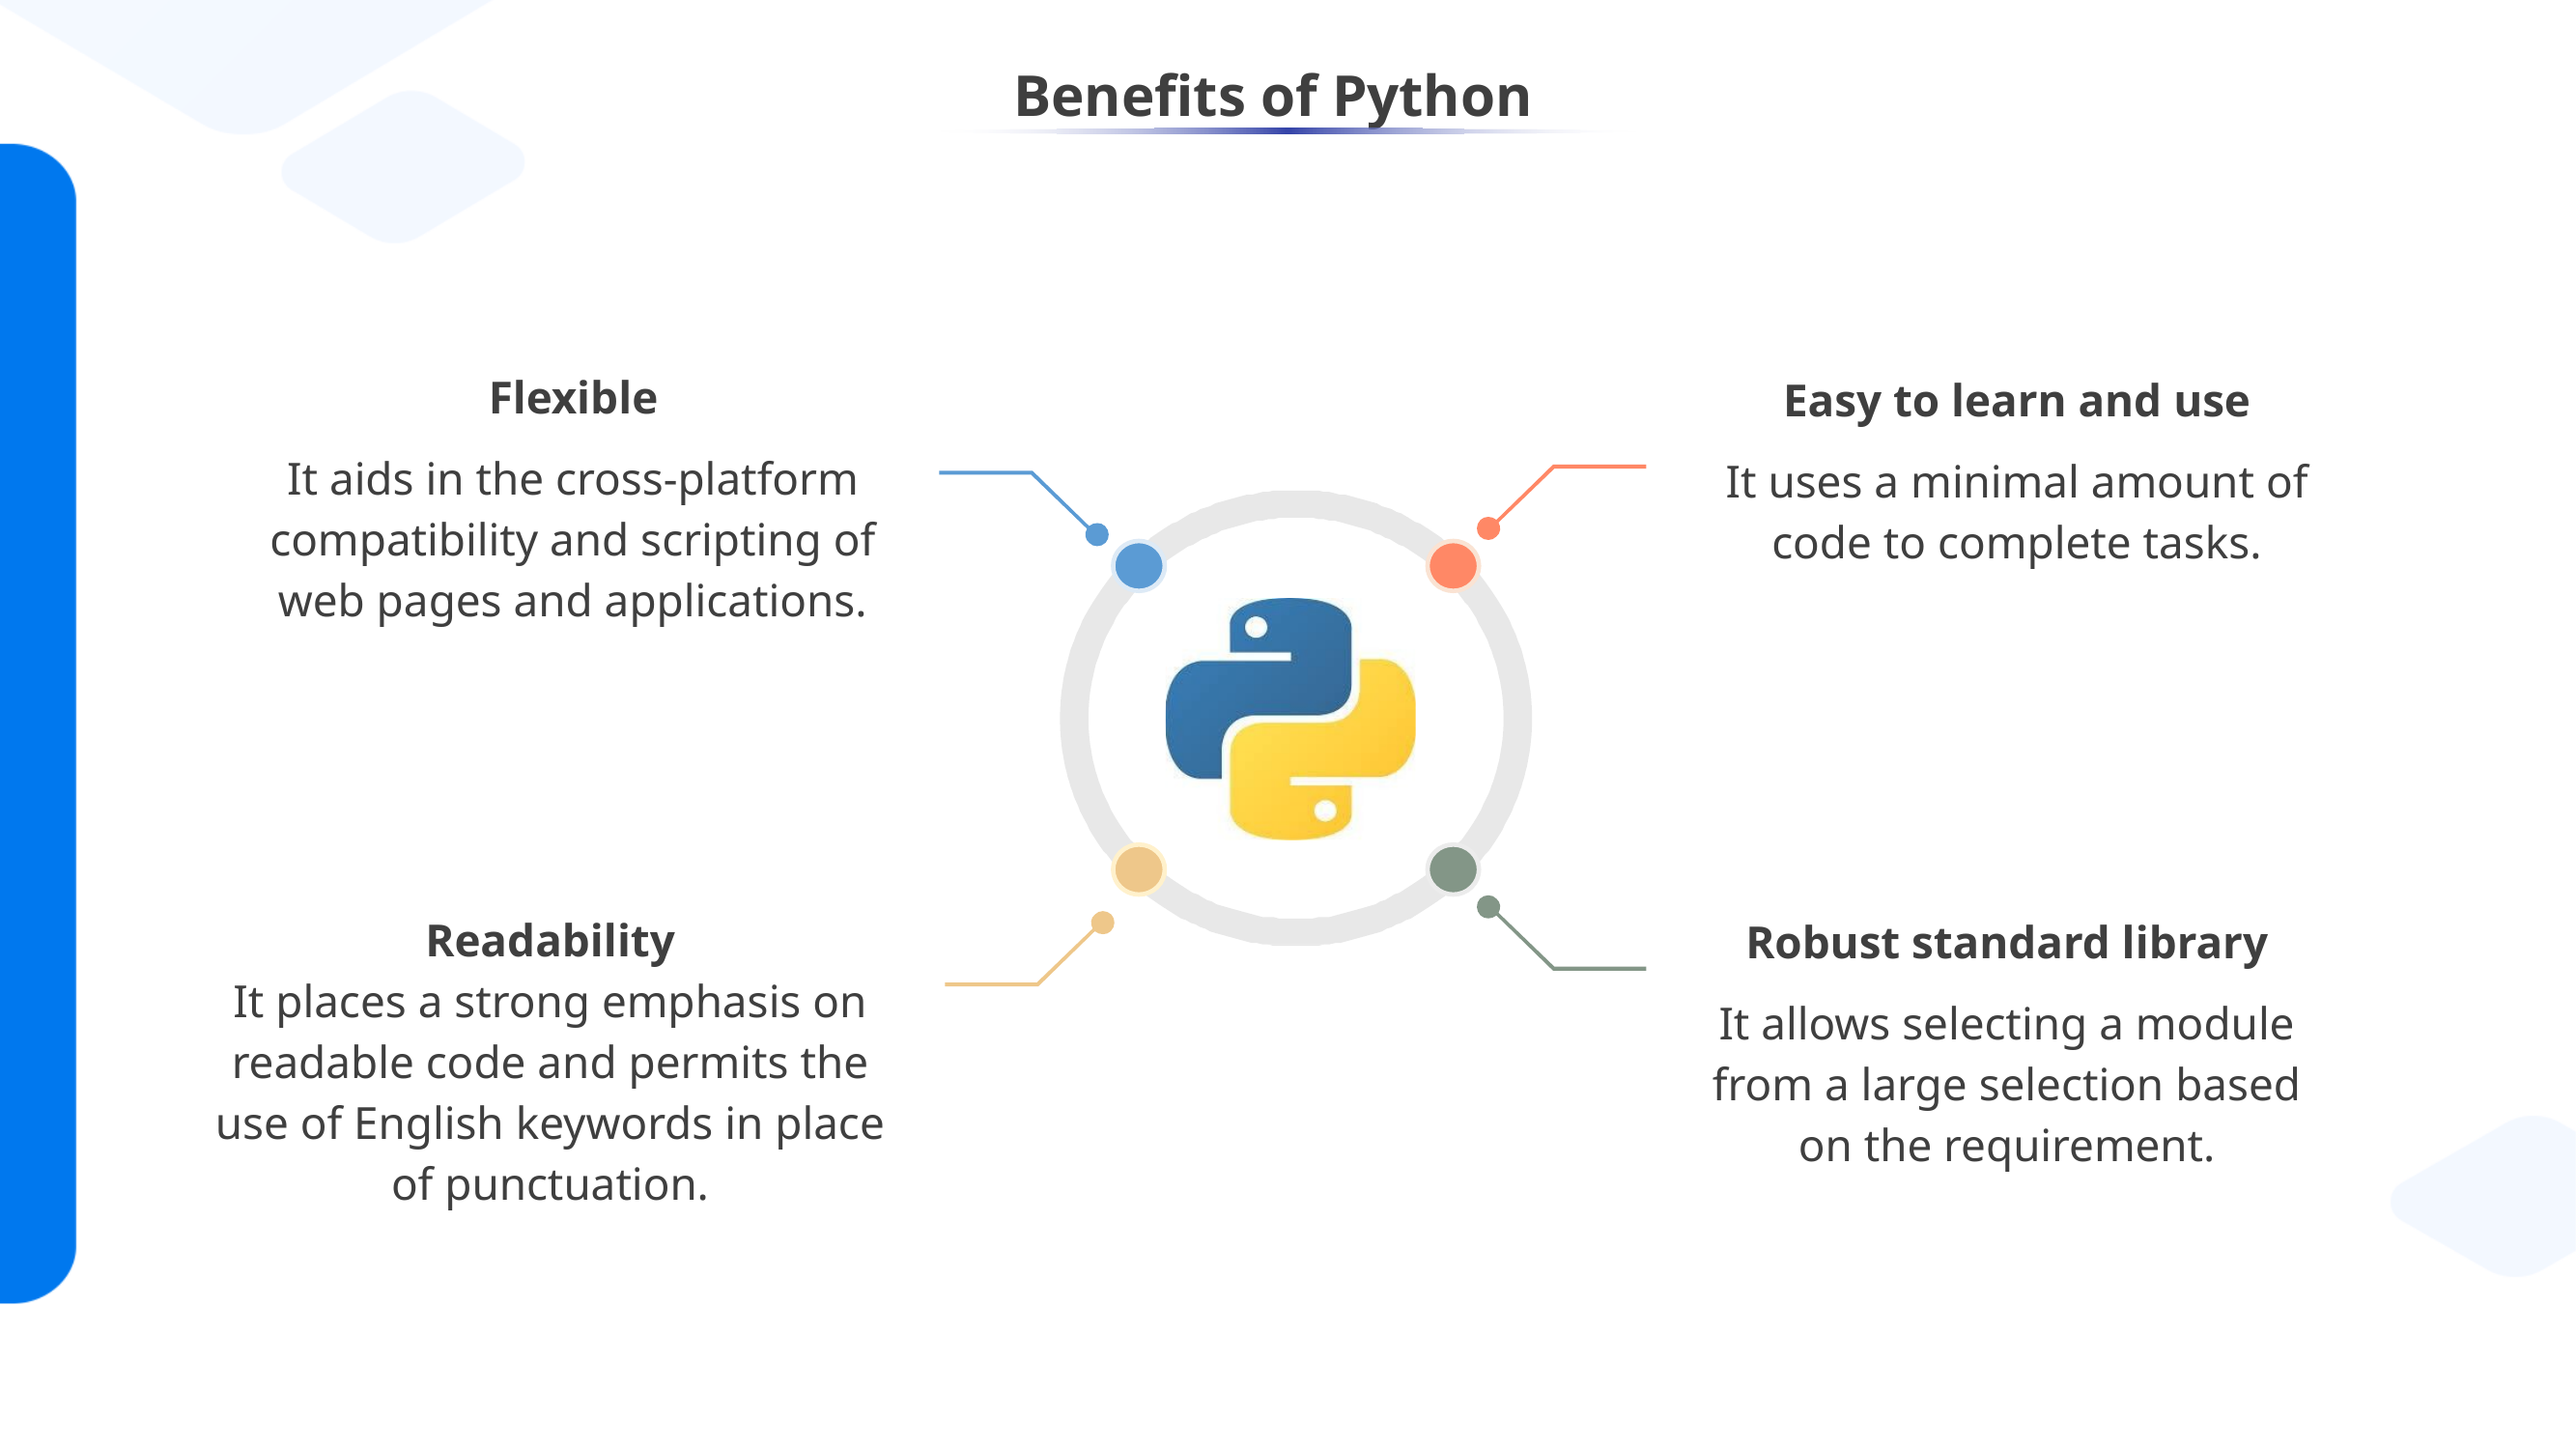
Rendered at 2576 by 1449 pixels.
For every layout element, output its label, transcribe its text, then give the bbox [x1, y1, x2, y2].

text_box Flexible It aids in the cross-platform compatibility and scripting of web pages and applications. [232, 359, 915, 626]
text_box Readability It places a strong emphasis on readable code and permits the use of English keywords in place of punctuation. [207, 902, 893, 1210]
text_box Easy to learn and use It uses a minimal amount of code to complete tasks. [1713, 362, 2322, 568]
text_box Benefits of Python [675, 47, 1869, 128]
picture [0, 0, 2576, 1449]
text_box [937, 128, 1639, 134]
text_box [939, 464, 1647, 987]
text_box Robust standard library It allows selecting a module from a large selection based on the requirement. [1692, 904, 2322, 1171]
